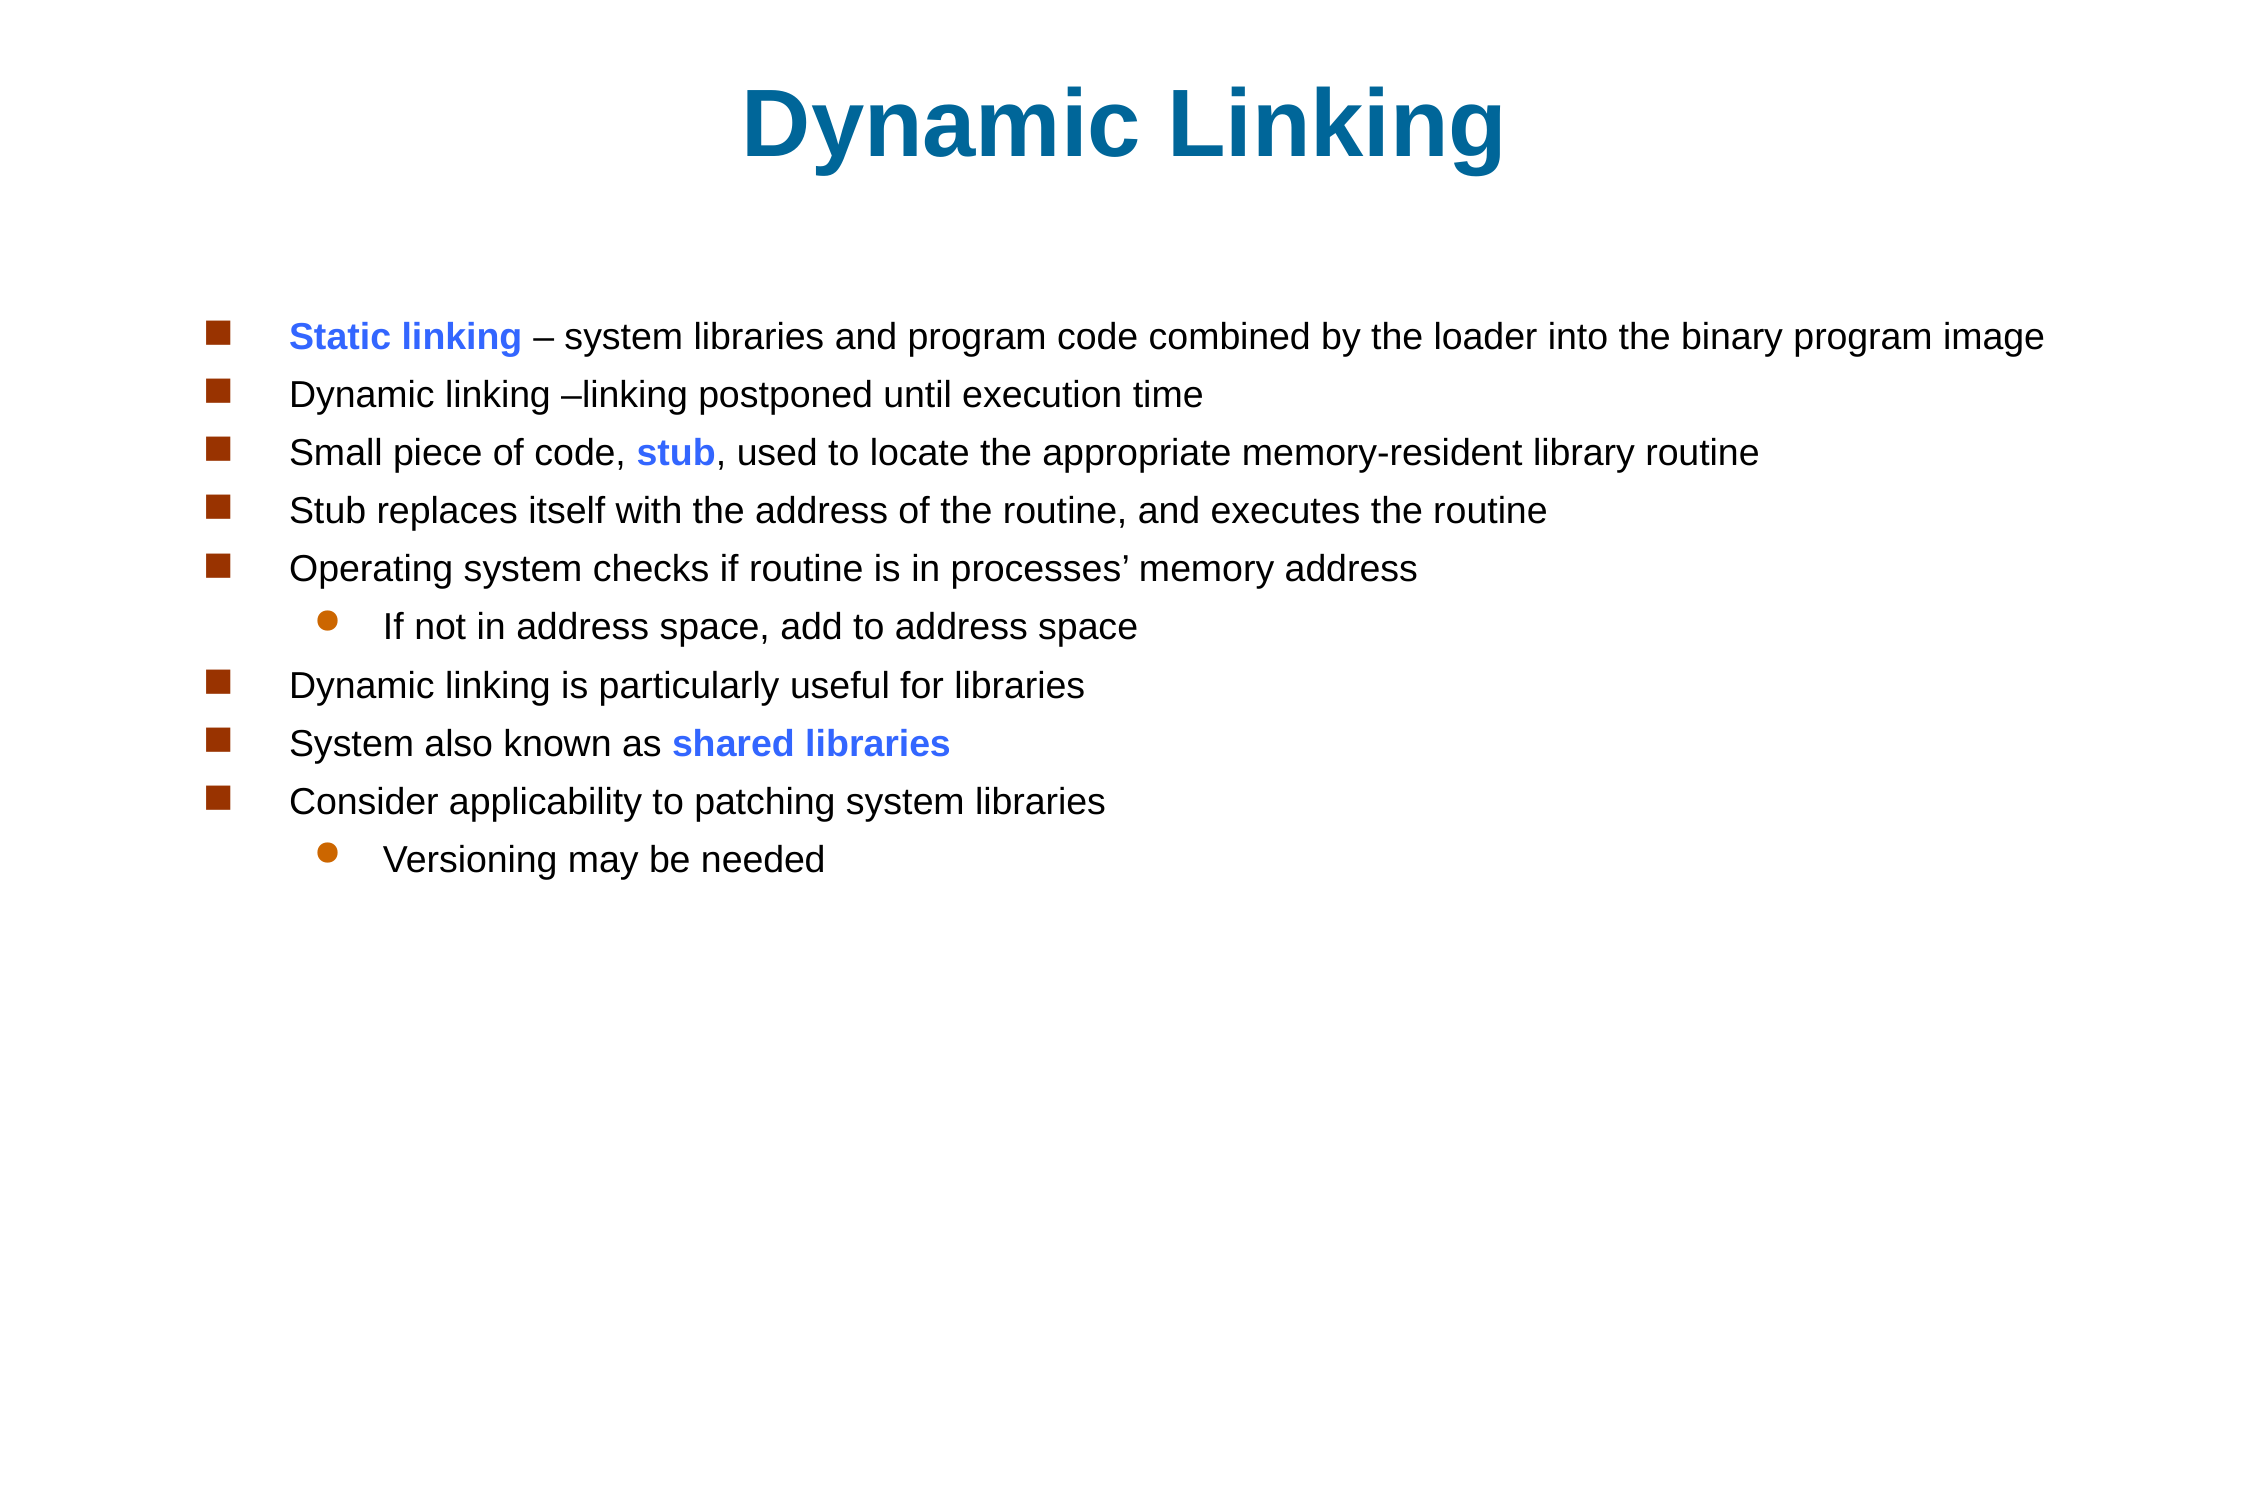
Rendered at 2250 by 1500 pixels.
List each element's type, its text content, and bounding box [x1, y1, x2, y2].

title Dynamic Linking [112, 60, 2138, 187]
list Static linking – system libraries and program code combined by the loader into the binary program image Dynamic linking –linking postponed until execution time Small piece of code, stub, used to locate the appropriate memory-resident library routine Stub replaces itself with the address of the routine, and executes the routine Operating system checks if routine is in processes’ memory address If not in address space, add to address space Dynamic linking is particularly useful for libraries System also known as shared libraries Consider applicability to patching system libraries Versioning may be needed [187, 301, 2087, 1252]
